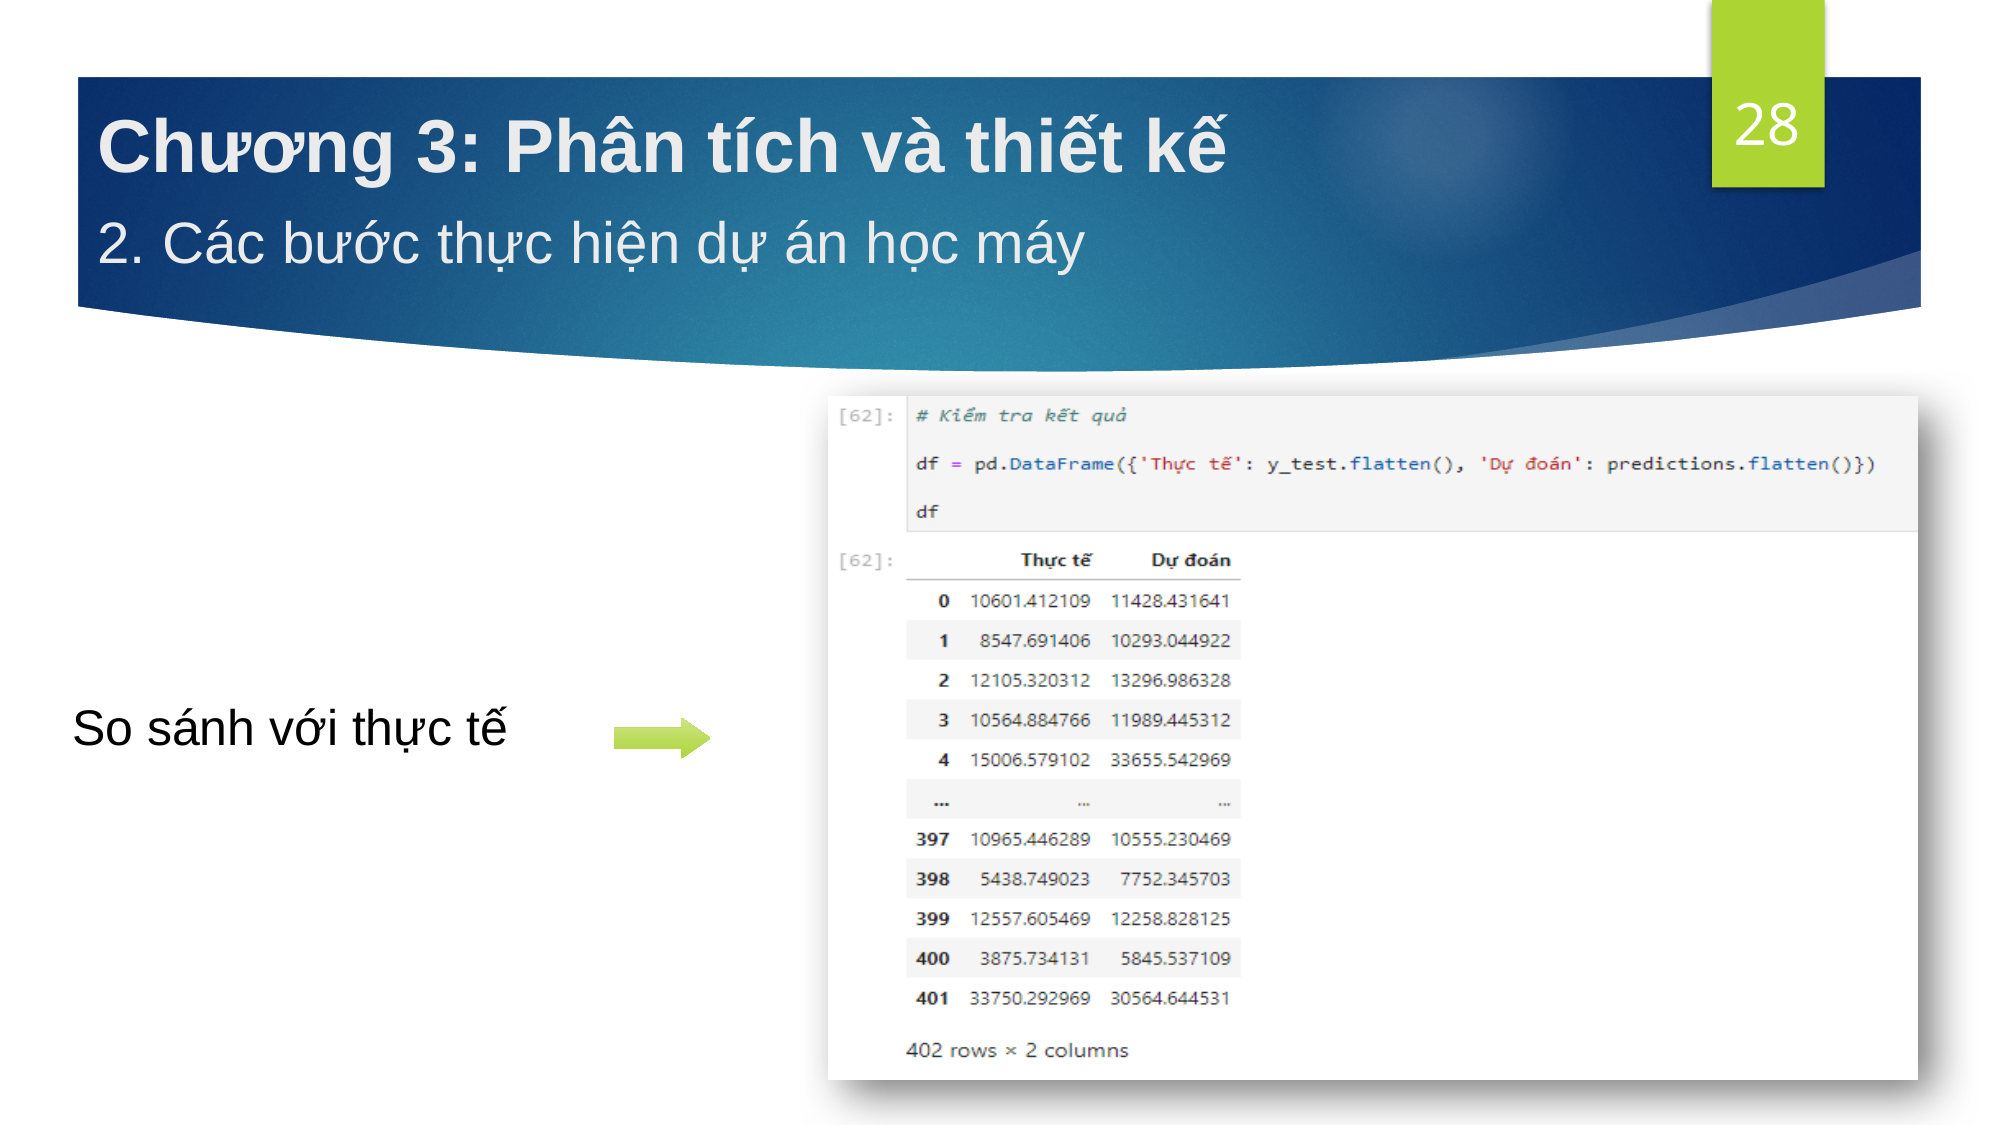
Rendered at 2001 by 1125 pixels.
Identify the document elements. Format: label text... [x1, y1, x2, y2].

picture [828, 396, 1918, 1080]
picture [79, 78, 1920, 371]
slide_number 28 [1698, 48, 1836, 175]
text_box 2. Các bước thực hiện dự án học máy [82, 199, 1451, 281]
list So sánh với thực tế [34, 651, 593, 825]
slide_number 22 [1507, 311, 1749, 355]
title Chương 3: Phân tích và thiết kế [82, 84, 1520, 200]
text_box [613, 717, 711, 759]
